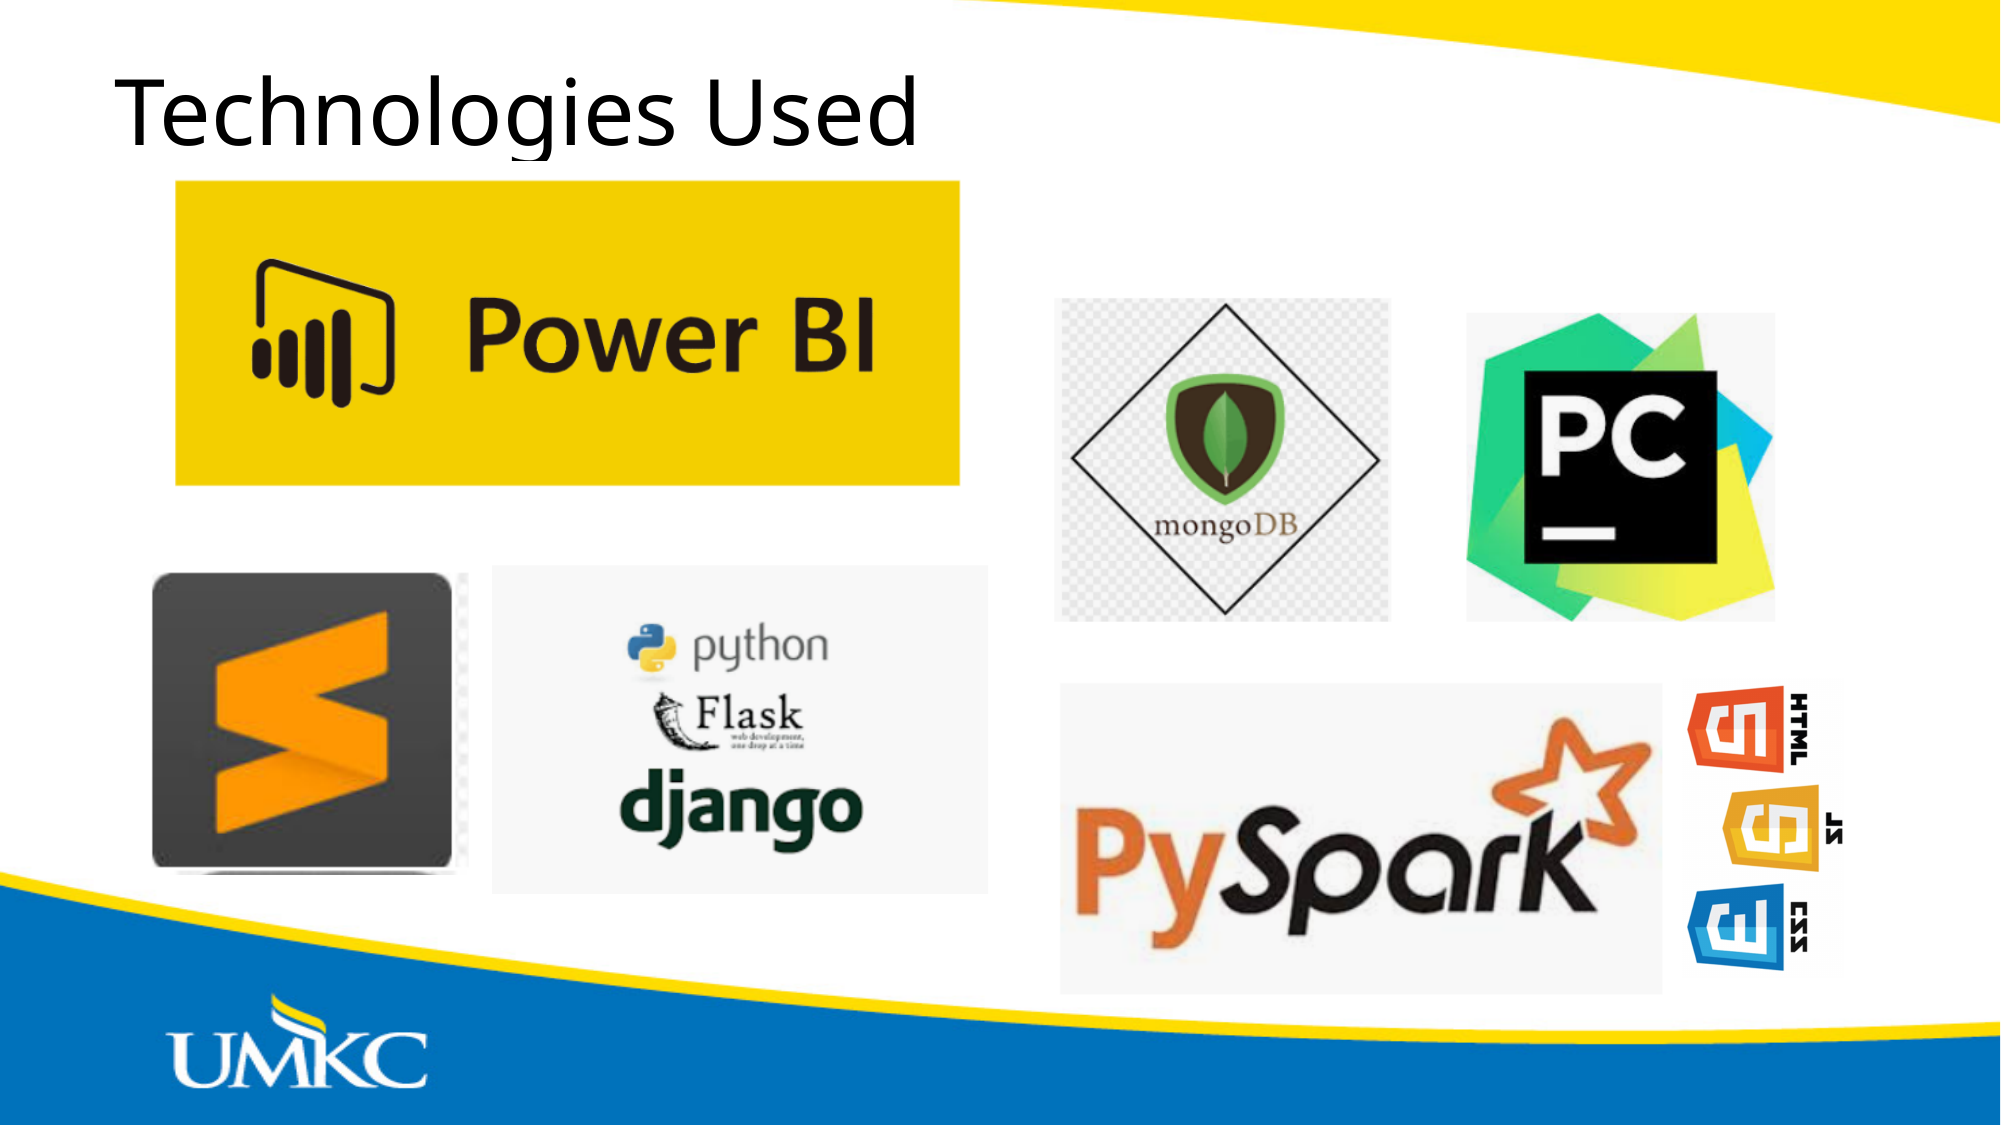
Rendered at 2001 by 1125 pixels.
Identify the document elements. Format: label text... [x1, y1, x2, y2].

title Technologies Used [99, 45, 1900, 174]
picture [0, 0, 2001, 1125]
